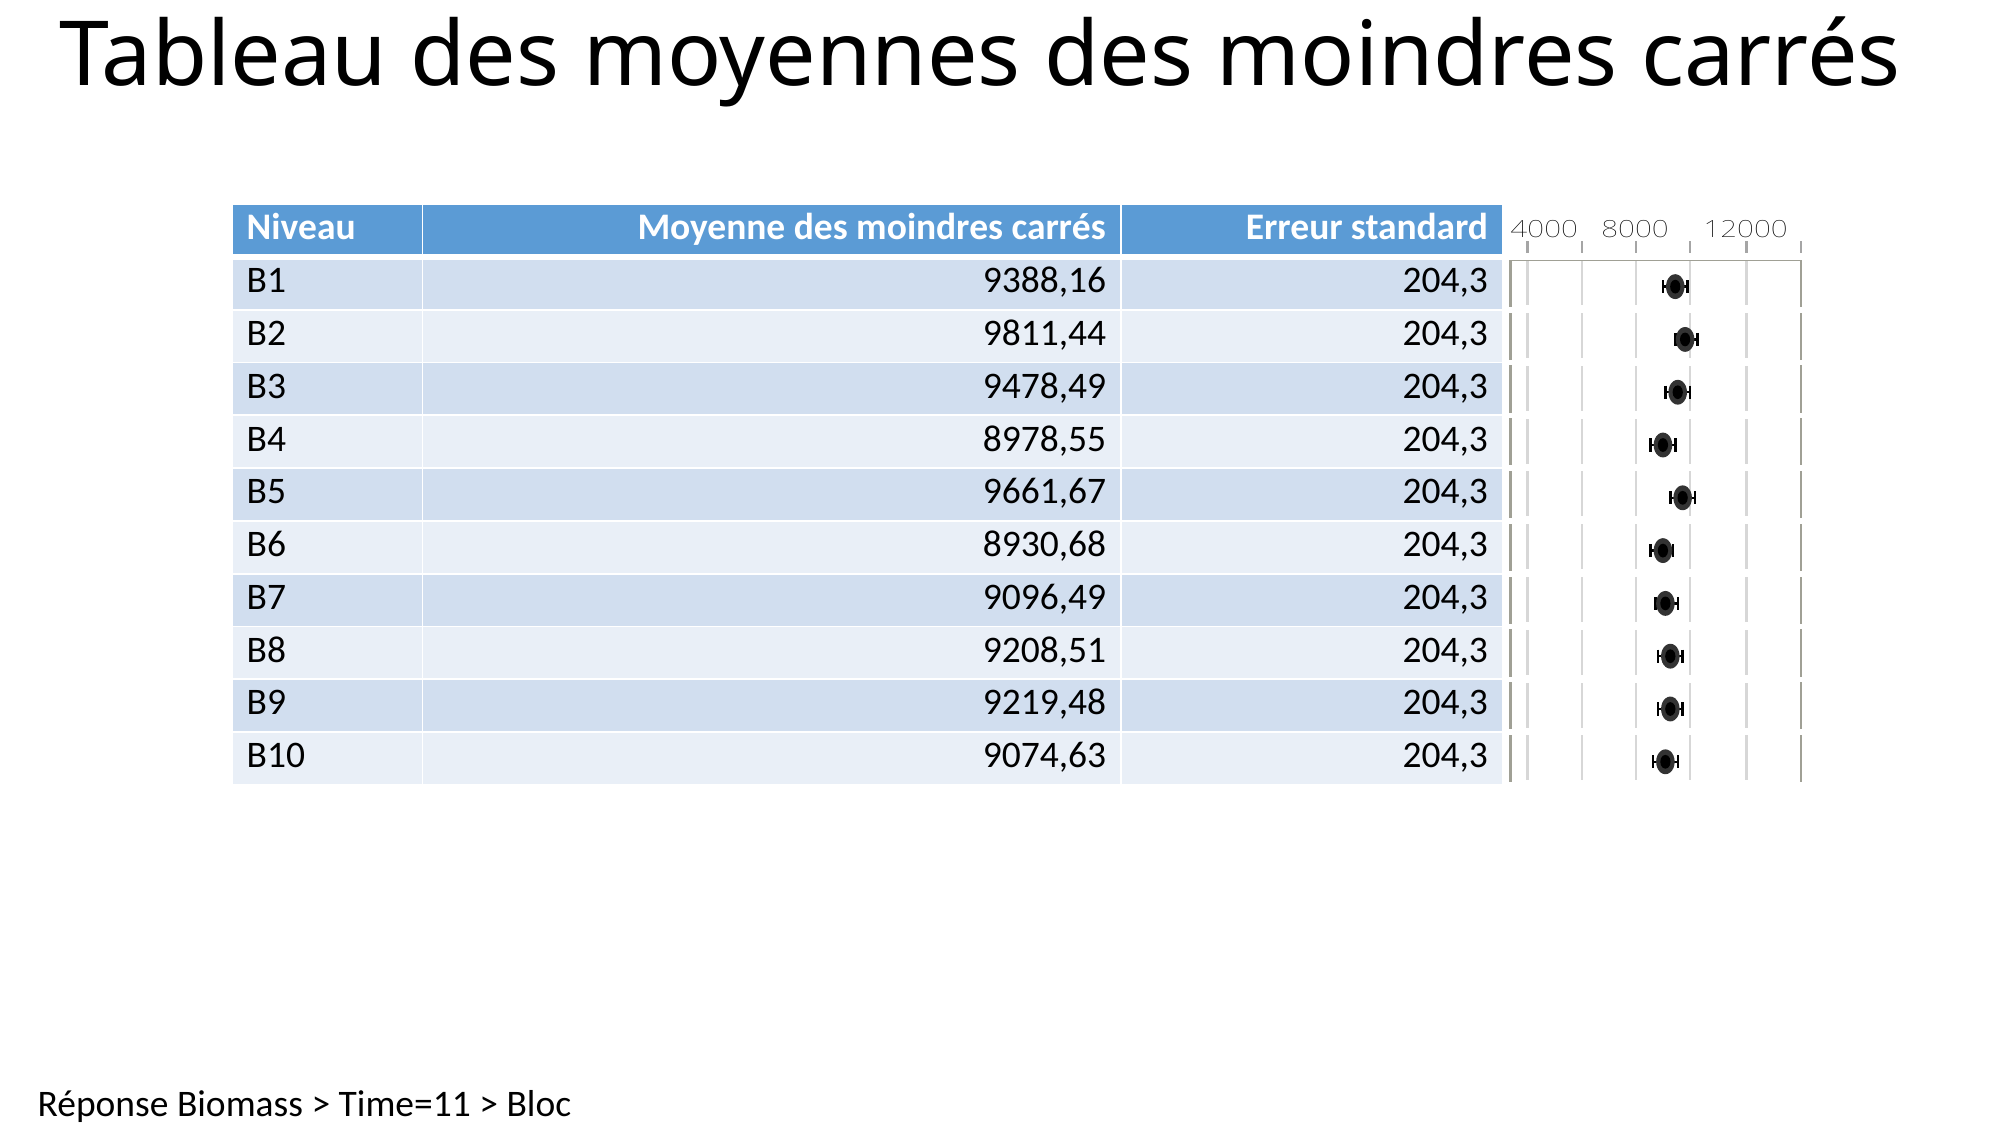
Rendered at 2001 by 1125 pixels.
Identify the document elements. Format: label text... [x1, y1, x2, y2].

table_cell 9208,51 [423, 627, 1120, 678]
table_cell [1504, 363, 1805, 414]
table_cell [1504, 416, 1805, 467]
table_header [1504, 205, 1805, 254]
table_header Erreur standard [1122, 205, 1502, 254]
table_cell 9661,67 [423, 469, 1120, 520]
text_box Réponse Biomass > Time=11 > Bloc [37, 1079, 572, 1125]
table_cell B10 [233, 733, 422, 784]
table_cell B4 [233, 416, 422, 467]
table_cell 204,3 [1122, 733, 1502, 784]
table_cell [1504, 260, 1805, 309]
table_cell 8978,55 [423, 416, 1120, 467]
table_cell 8930,68 [423, 522, 1120, 573]
table_cell 9388,16 [423, 260, 1120, 309]
table_cell 9219,48 [423, 680, 1120, 731]
table_cell 204,3 [1122, 416, 1502, 467]
table_cell [1504, 680, 1805, 731]
table_cell [1504, 733, 1805, 784]
table_cell [1504, 469, 1805, 520]
title Tableau des moyennes des moindres carrés [0, 0, 1963, 113]
table_cell B1 [233, 260, 422, 309]
table_cell B9 [233, 680, 422, 731]
table_cell B8 [233, 627, 422, 678]
table_header Niveau [233, 205, 422, 254]
table_cell [1504, 311, 1805, 362]
table_cell 204,3 [1122, 680, 1502, 731]
table_cell 204,3 [1122, 363, 1502, 414]
table_cell 204,3 [1122, 627, 1502, 678]
table_cell 9478,49 [423, 363, 1120, 414]
table_cell B3 [233, 363, 422, 414]
table_header Moyenne des moindres carrés [423, 205, 1120, 254]
table_cell B5 [233, 469, 422, 520]
table_cell 204,3 [1122, 311, 1502, 362]
table_cell 204,3 [1122, 522, 1502, 573]
table_cell [1504, 522, 1805, 573]
table_cell [1504, 627, 1805, 678]
table_cell 9811,44 [423, 311, 1120, 362]
table_cell B2 [233, 311, 422, 362]
table_cell B6 [233, 522, 422, 573]
table_cell 9074,63 [423, 733, 1120, 784]
table_cell B7 [233, 575, 422, 626]
table_cell 204,3 [1122, 260, 1502, 309]
table_cell 9096,49 [423, 575, 1120, 626]
table_cell 204,3 [1122, 575, 1502, 626]
table_cell 204,3 [1122, 469, 1502, 520]
table_cell [1504, 575, 1805, 626]
